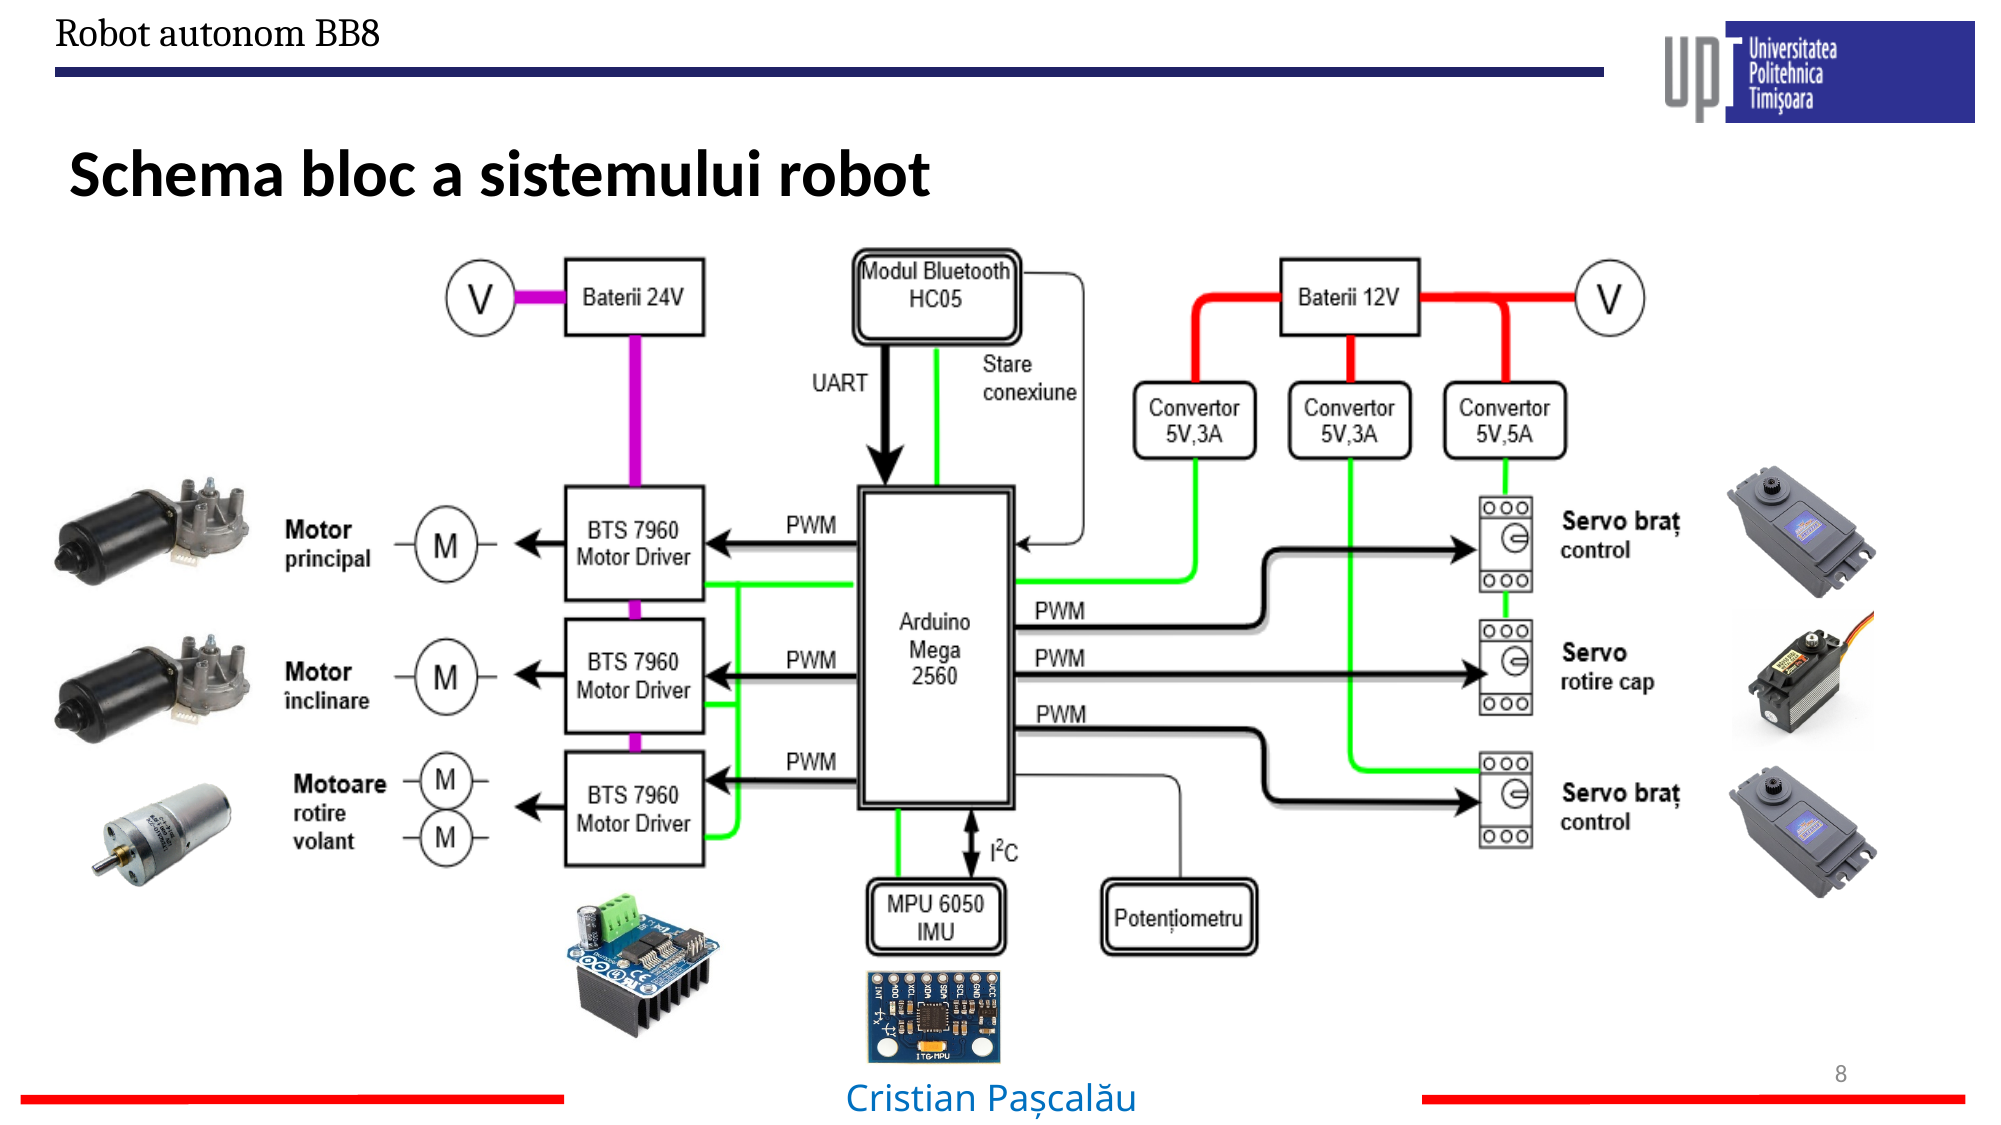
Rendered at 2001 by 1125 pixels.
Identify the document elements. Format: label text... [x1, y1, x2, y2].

text_box Robot autonom BB8 [39, 11, 1105, 61]
picture [89, 780, 234, 889]
picture [51, 622, 253, 751]
text_box Cristian Pașcalău [643, 1072, 1341, 1125]
picture [865, 970, 1002, 1066]
picture [1665, 21, 1975, 123]
slide_number 8 [1412, 1042, 1863, 1103]
text_box Schema bloc a sistemului robot [55, 122, 1030, 218]
picture [51, 465, 252, 593]
picture [1732, 609, 1874, 751]
picture [274, 218, 1895, 1043]
picture [1710, 765, 1896, 899]
